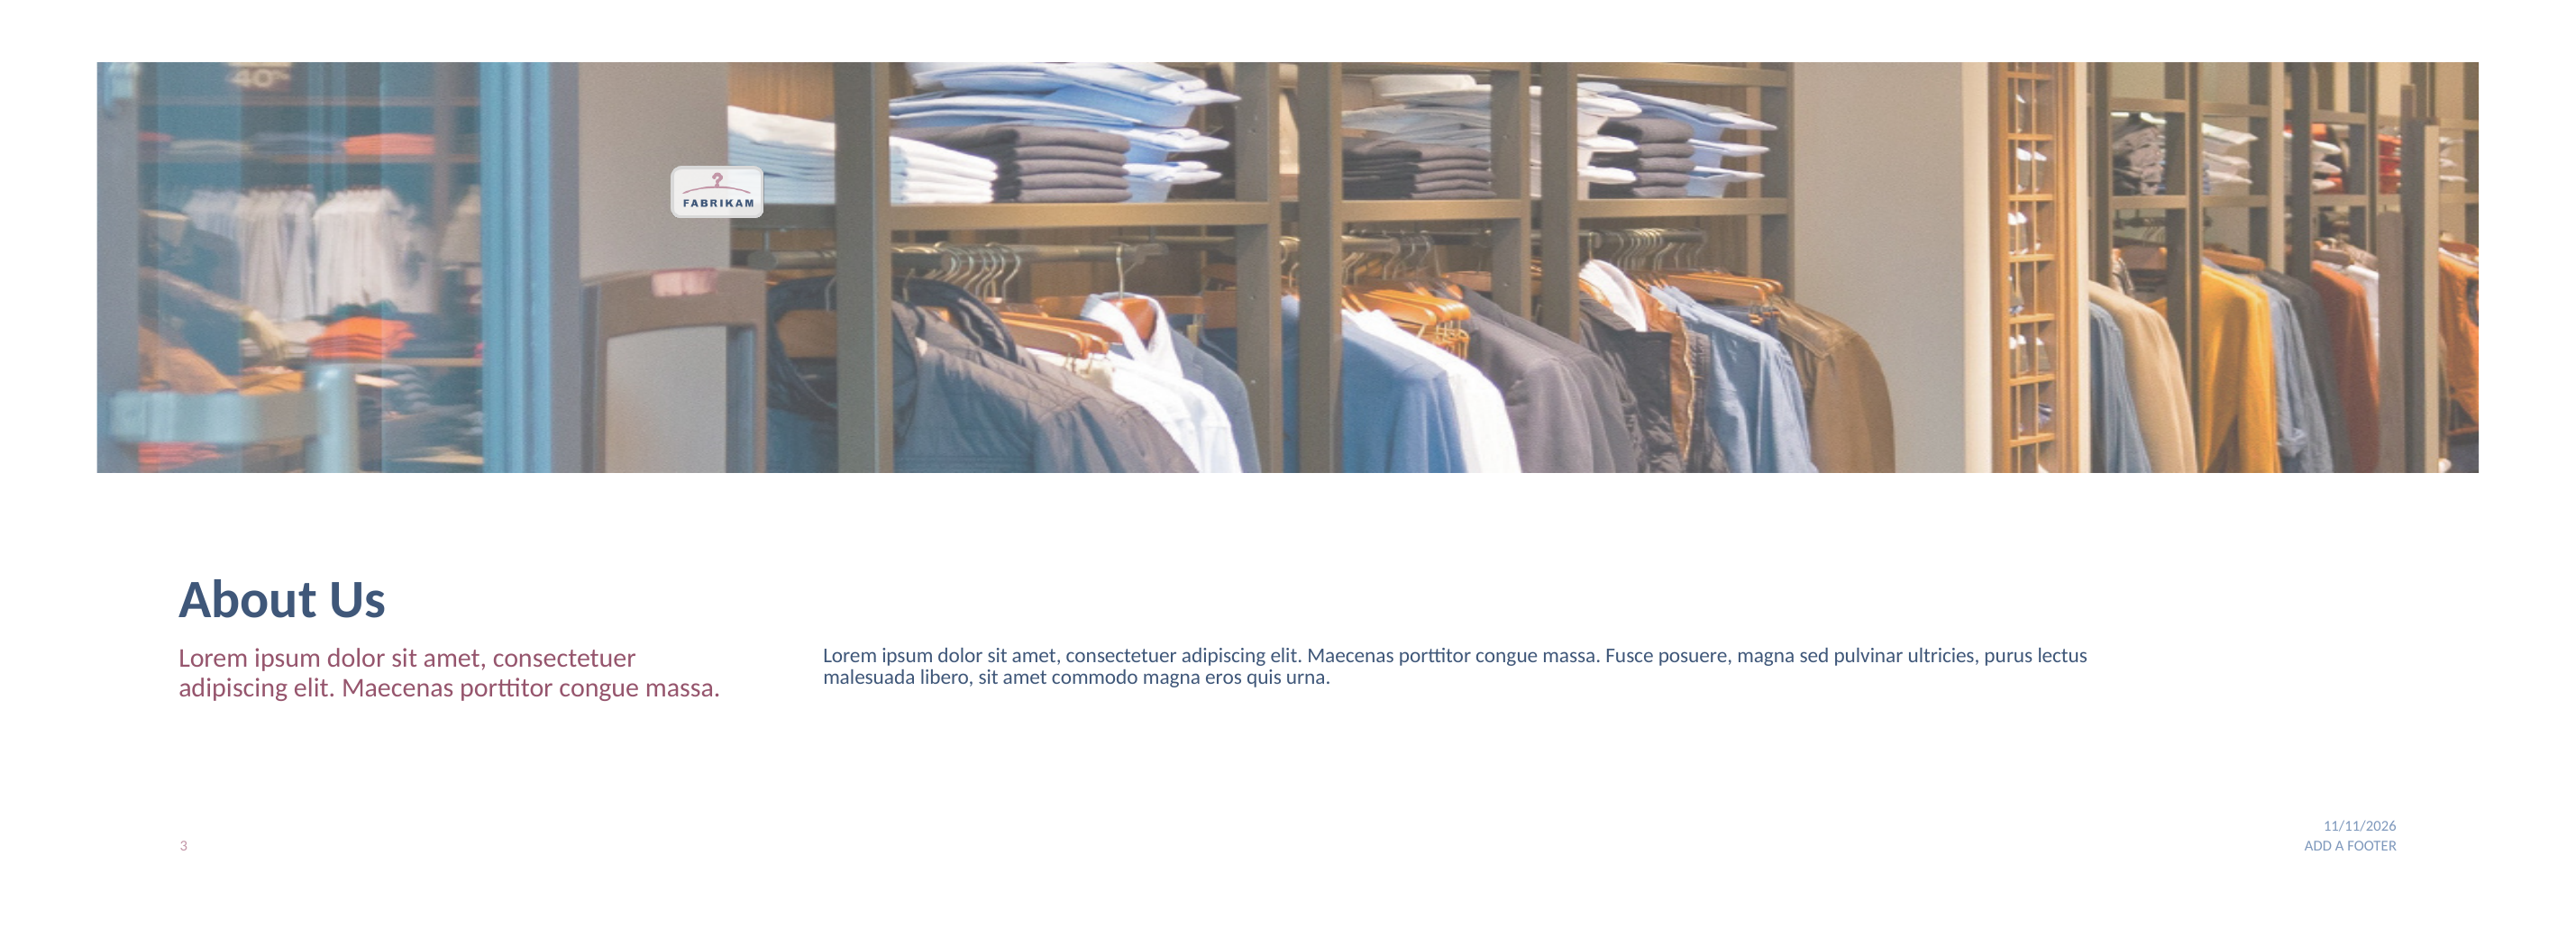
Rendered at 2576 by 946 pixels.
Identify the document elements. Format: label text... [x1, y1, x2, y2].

picture [96, 62, 2480, 473]
list Lorem ipsum dolor sit amet, consectetuer adipiscing elit. Maecenas porttitor congue massa. Fusce posuere, magna sed pulvinar ultricies, purus lectus malesuada libero, sit amet commodo magna eros quis urna. [818, 643, 2144, 788]
footer ADD A FOOTER [1527, 835, 2398, 869]
list Lorem ipsum dolor sit amet, consectetuer adipiscing elit. Maecenas porttitor congue massa. [173, 643, 732, 788]
slide_number 3 [135, 835, 219, 869]
title About Us [173, 486, 732, 630]
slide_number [2169, 801, 2398, 834]
